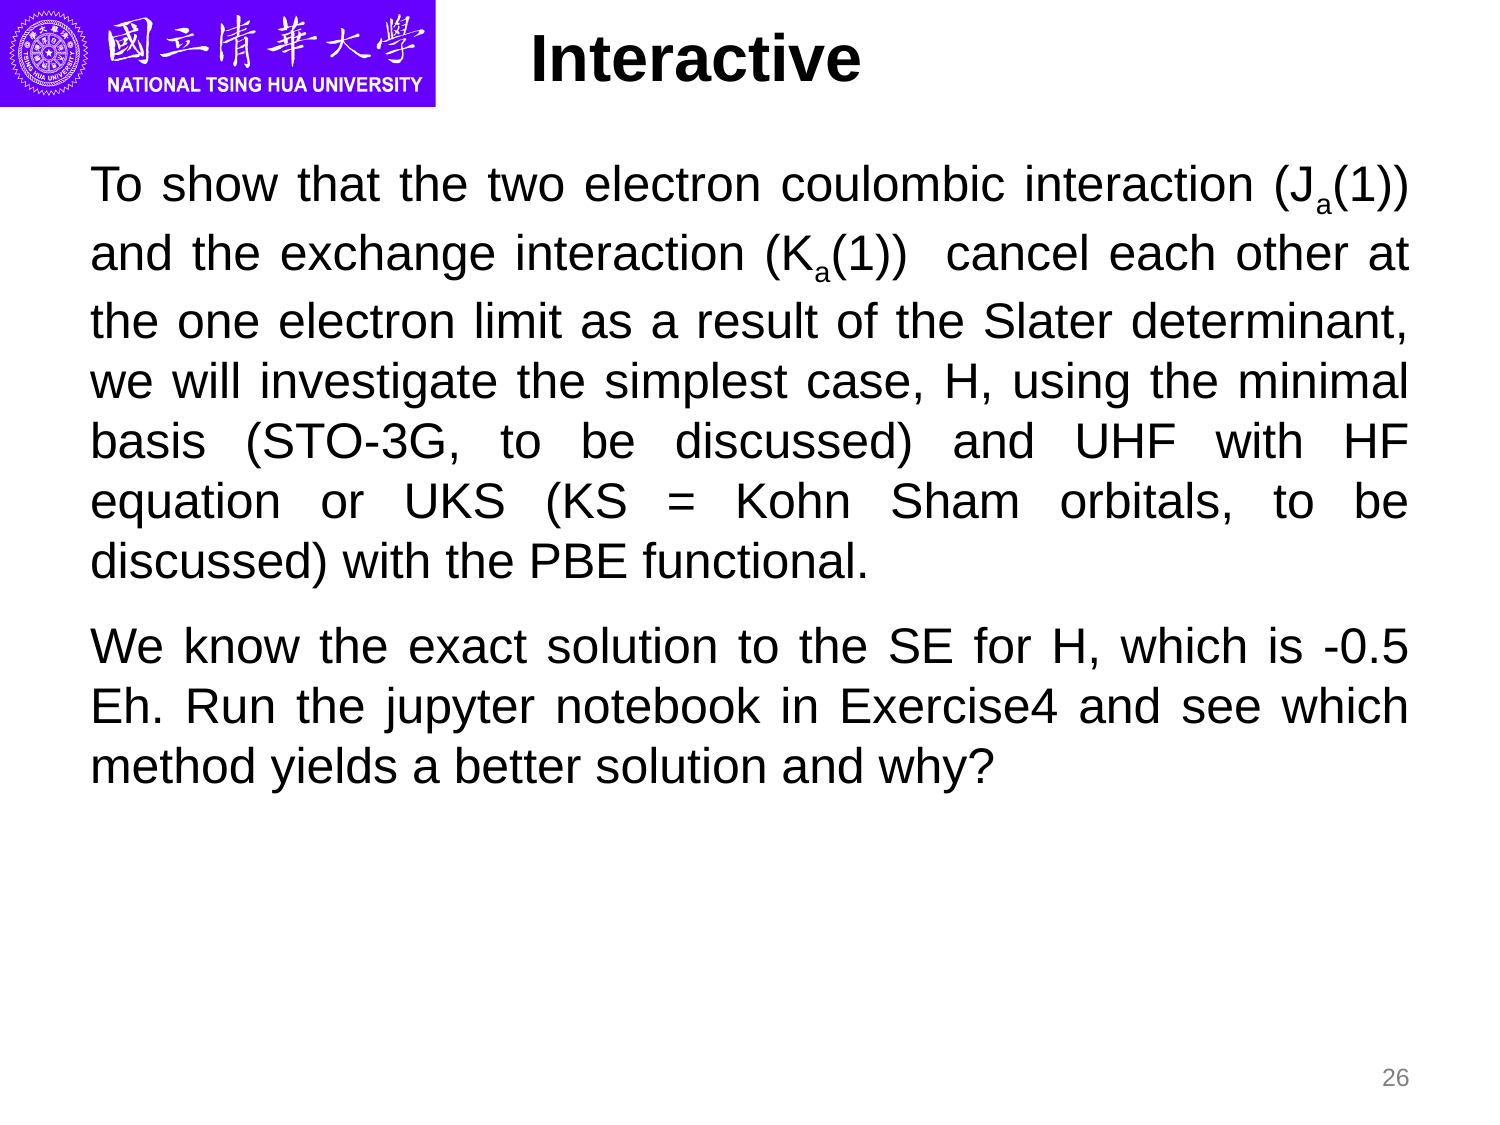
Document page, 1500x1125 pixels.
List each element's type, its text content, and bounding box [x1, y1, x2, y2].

title Interactive [515, 0, 1425, 107]
list To show that the two electron coulombic interaction (Ja(1)) and the exchange interaction (Ka(1)) cancel each other at the one electron limit as a result of the Slater determinant, we will investigate the simplest case, H, using the minimal basis (STO-3G, to be discussed) and UHF with HF equation or UKS (KS = Kohn Sham orbitals, to be discussed) with the PBE functional. We know the exact solution to the SE for H, which is -0.5 Eh. Run the jupyter notebook in Exercise4 and see which method yields a better solution and why? [75, 144, 1425, 1032]
picture [0, 0, 436, 107]
slide_number 26 [1308, 1050, 1425, 1103]
